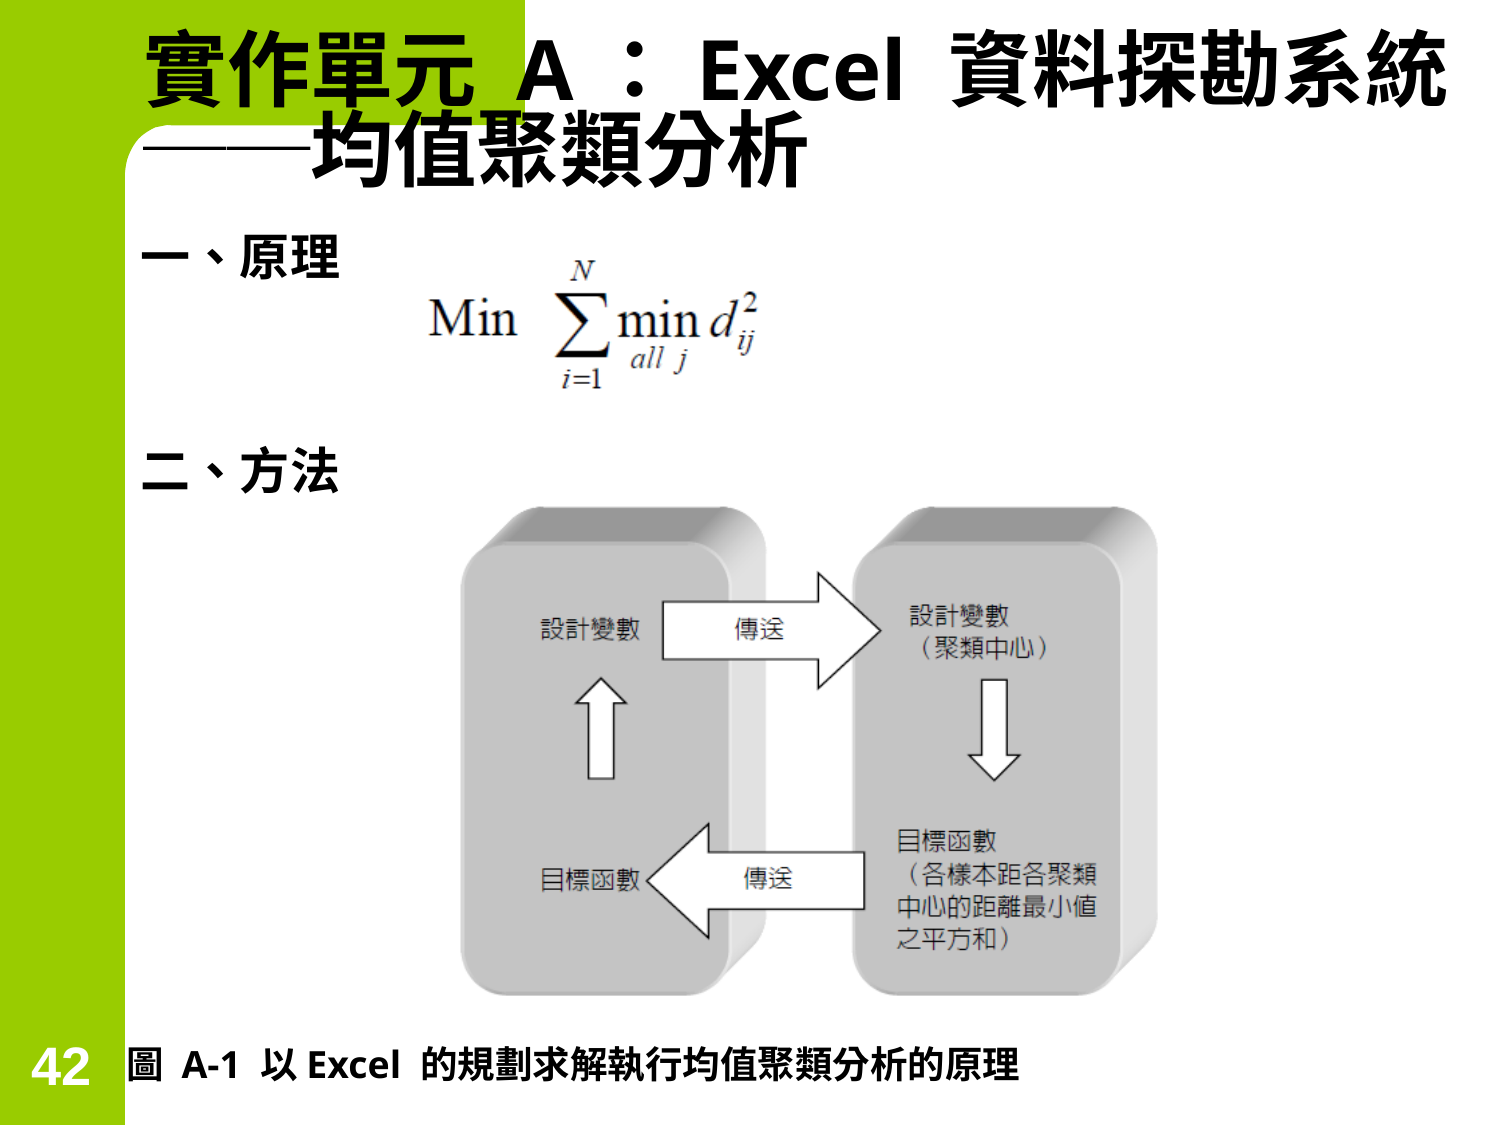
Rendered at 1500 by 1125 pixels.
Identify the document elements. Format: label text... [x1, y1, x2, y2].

picture [454, 492, 1164, 999]
slide_number 42 [13, 1023, 111, 1105]
picture [419, 255, 778, 402]
text_box 圖 A-1 以Excel 的規劃求解執行均值聚類分析的原理 [111, 1033, 1035, 1094]
text_box 一、原理 [125, 218, 355, 293]
text_box 實作單元 A：Excel 資料探勘系統──均值聚類分析 [129, 29, 1500, 204]
text_box 二、方法 [125, 432, 355, 508]
